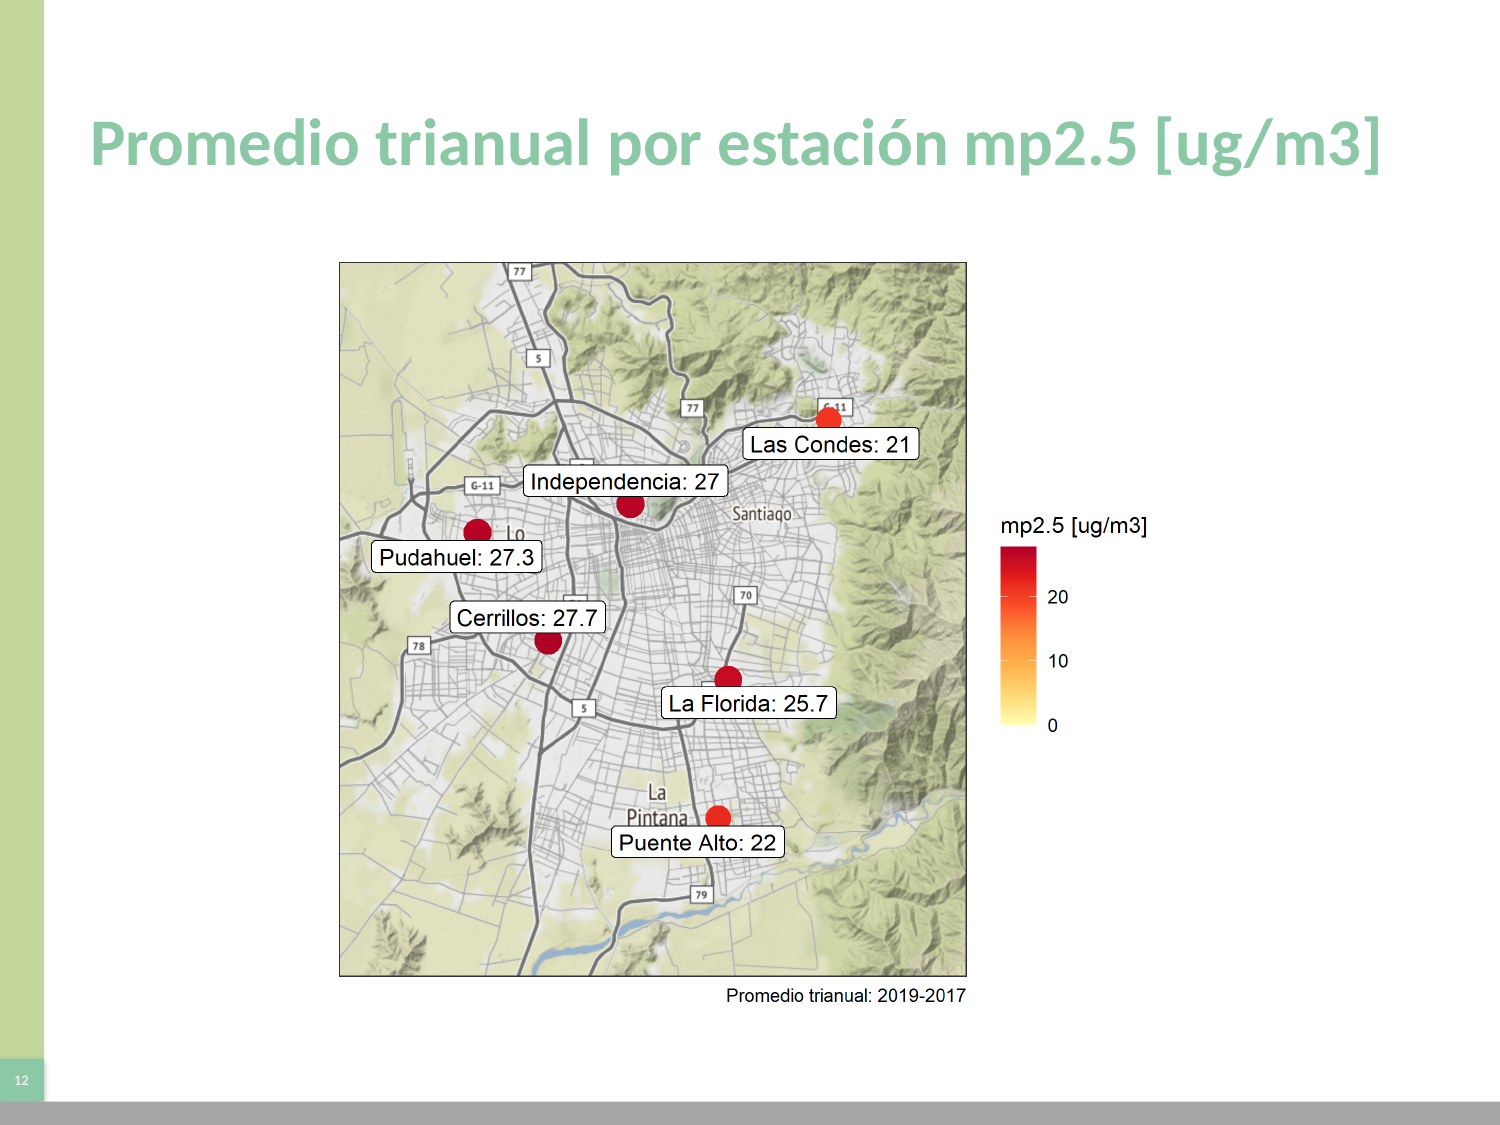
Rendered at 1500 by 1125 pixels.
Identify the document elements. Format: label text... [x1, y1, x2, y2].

picture [118, 262, 1380, 1005]
title Promedio trianual por estación mp2.5 [ug/m3] [75, 45, 1425, 233]
